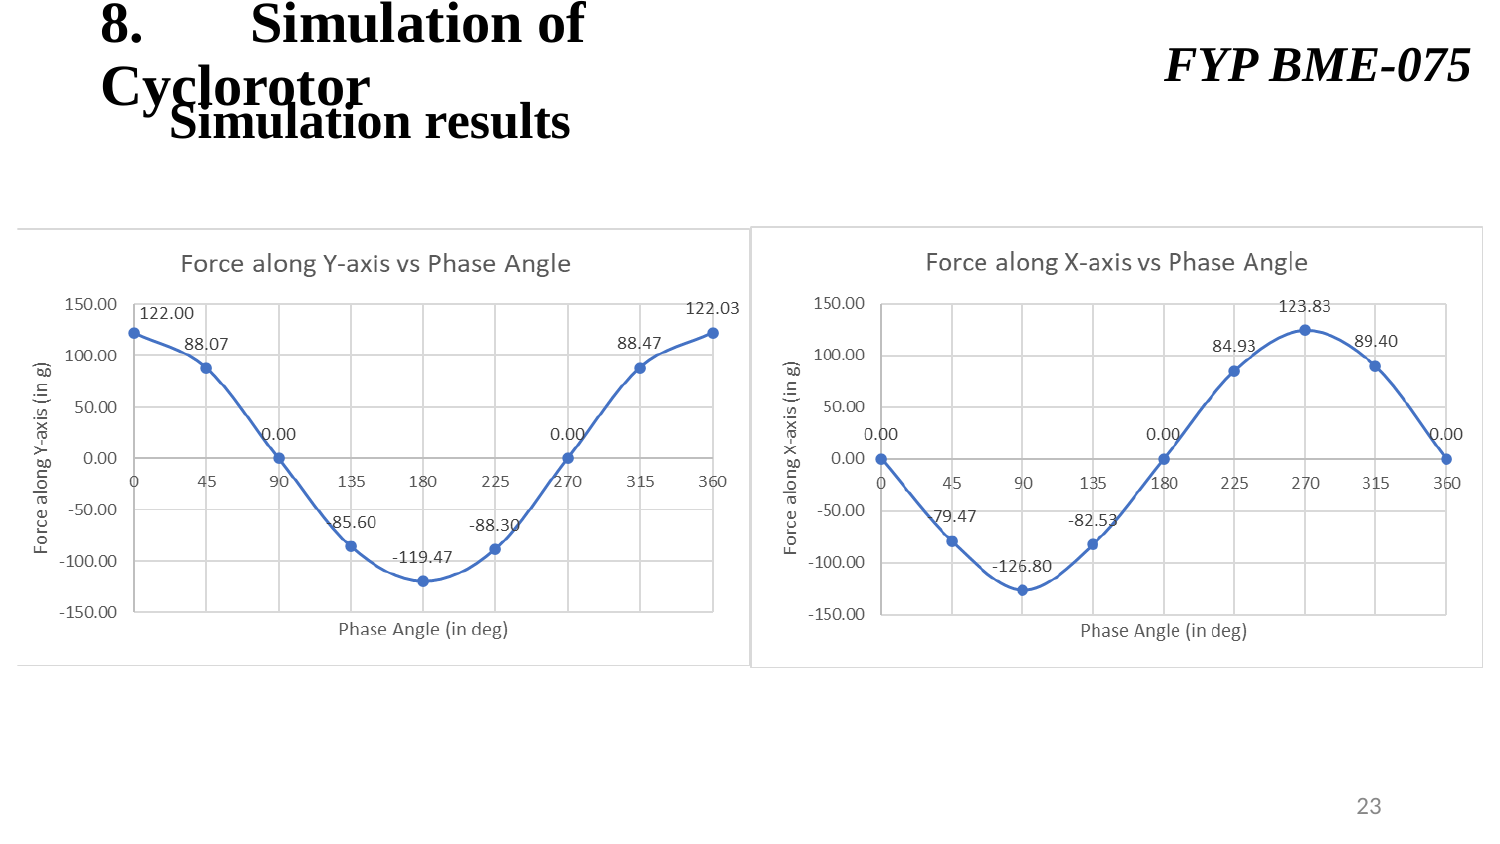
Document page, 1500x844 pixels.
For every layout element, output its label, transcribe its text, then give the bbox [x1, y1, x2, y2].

picture [17, 226, 1483, 668]
title Simulation results [153, 75, 725, 167]
slide_number ‹#› [1059, 782, 1397, 827]
text_box FYP BME-075 [1144, 16, 1492, 107]
title 8. Simulation of Cyclorotor [85, 19, 819, 90]
